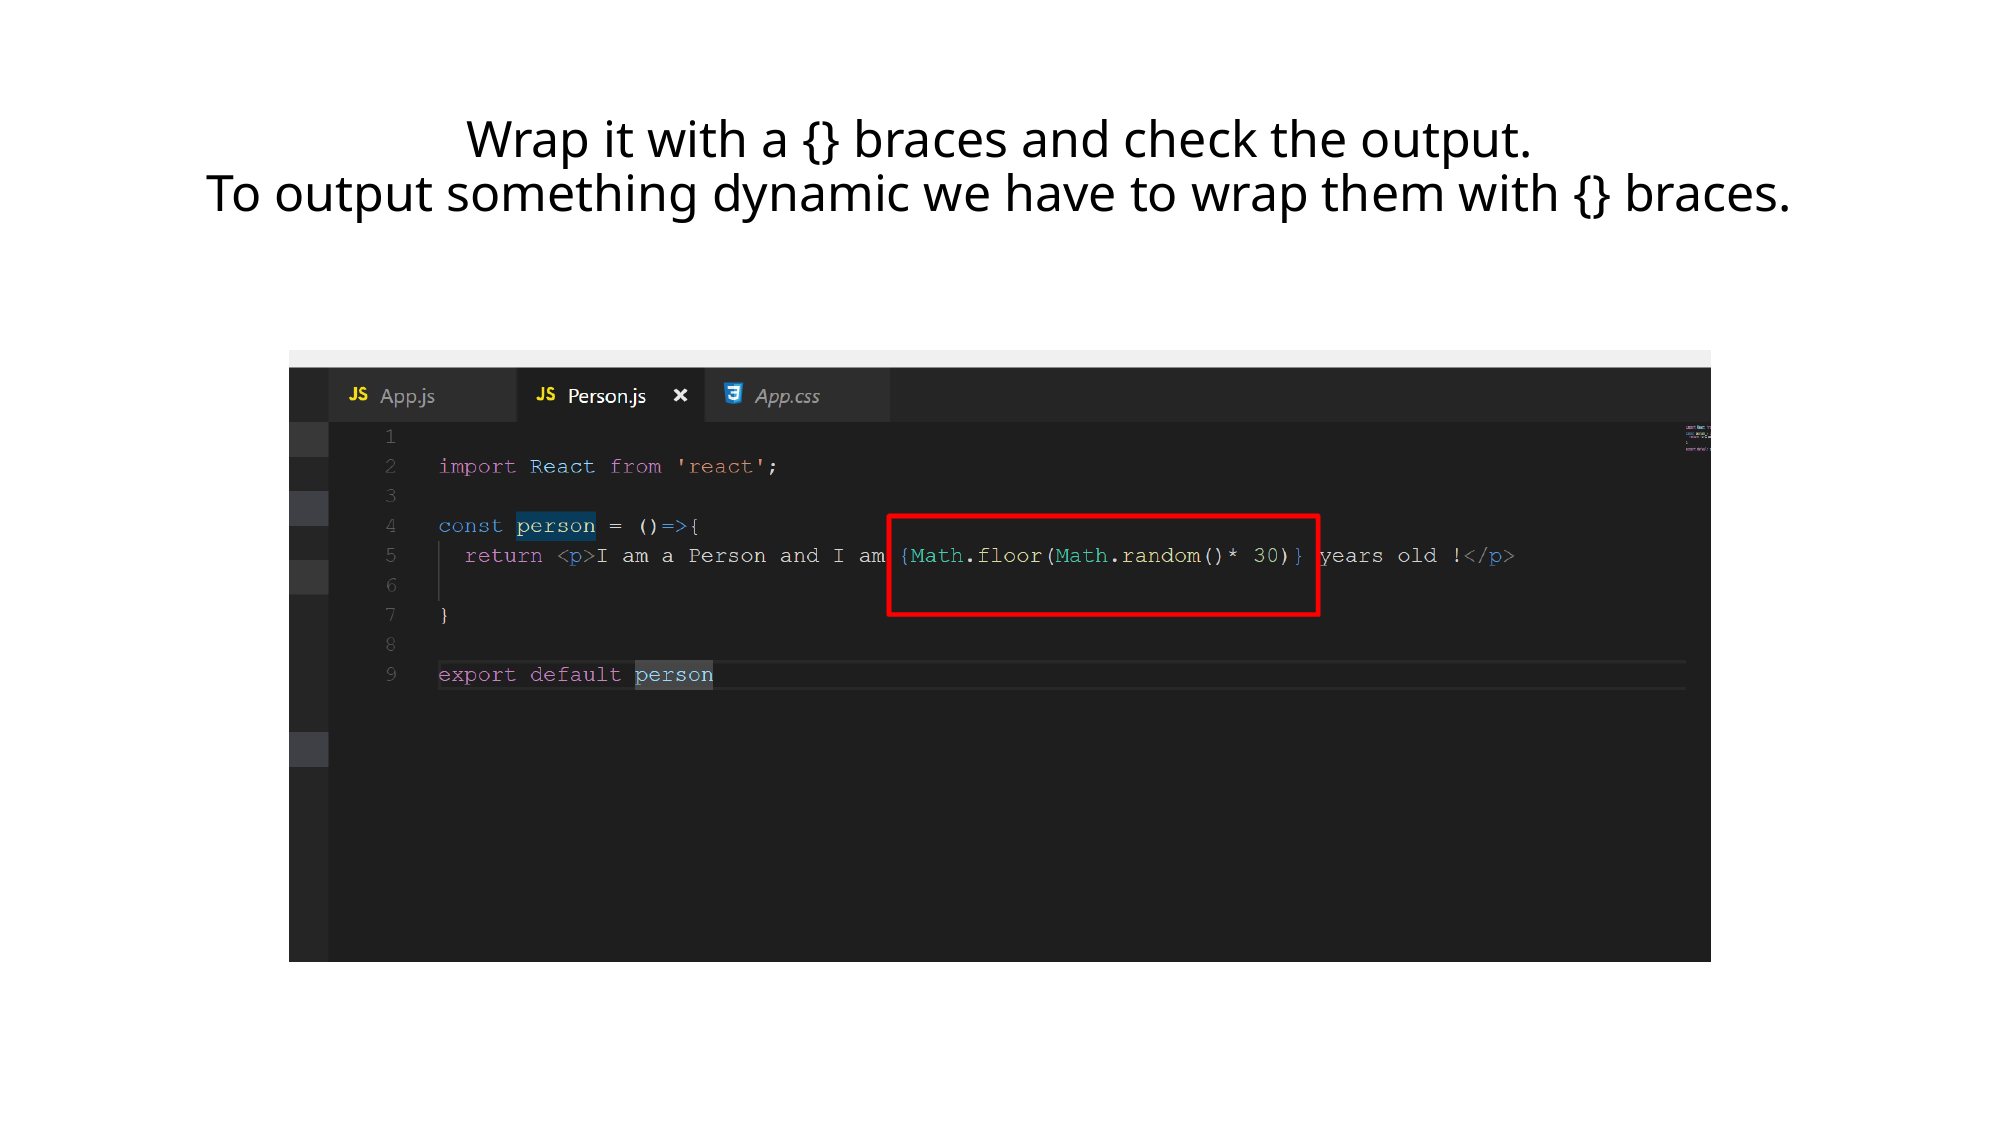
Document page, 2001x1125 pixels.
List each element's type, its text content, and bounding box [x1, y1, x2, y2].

title Wrap it with a {} braces and check the output. To output something dynamic we have to wrap them with {} braces. [137, 59, 1863, 278]
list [289, 350, 1711, 962]
